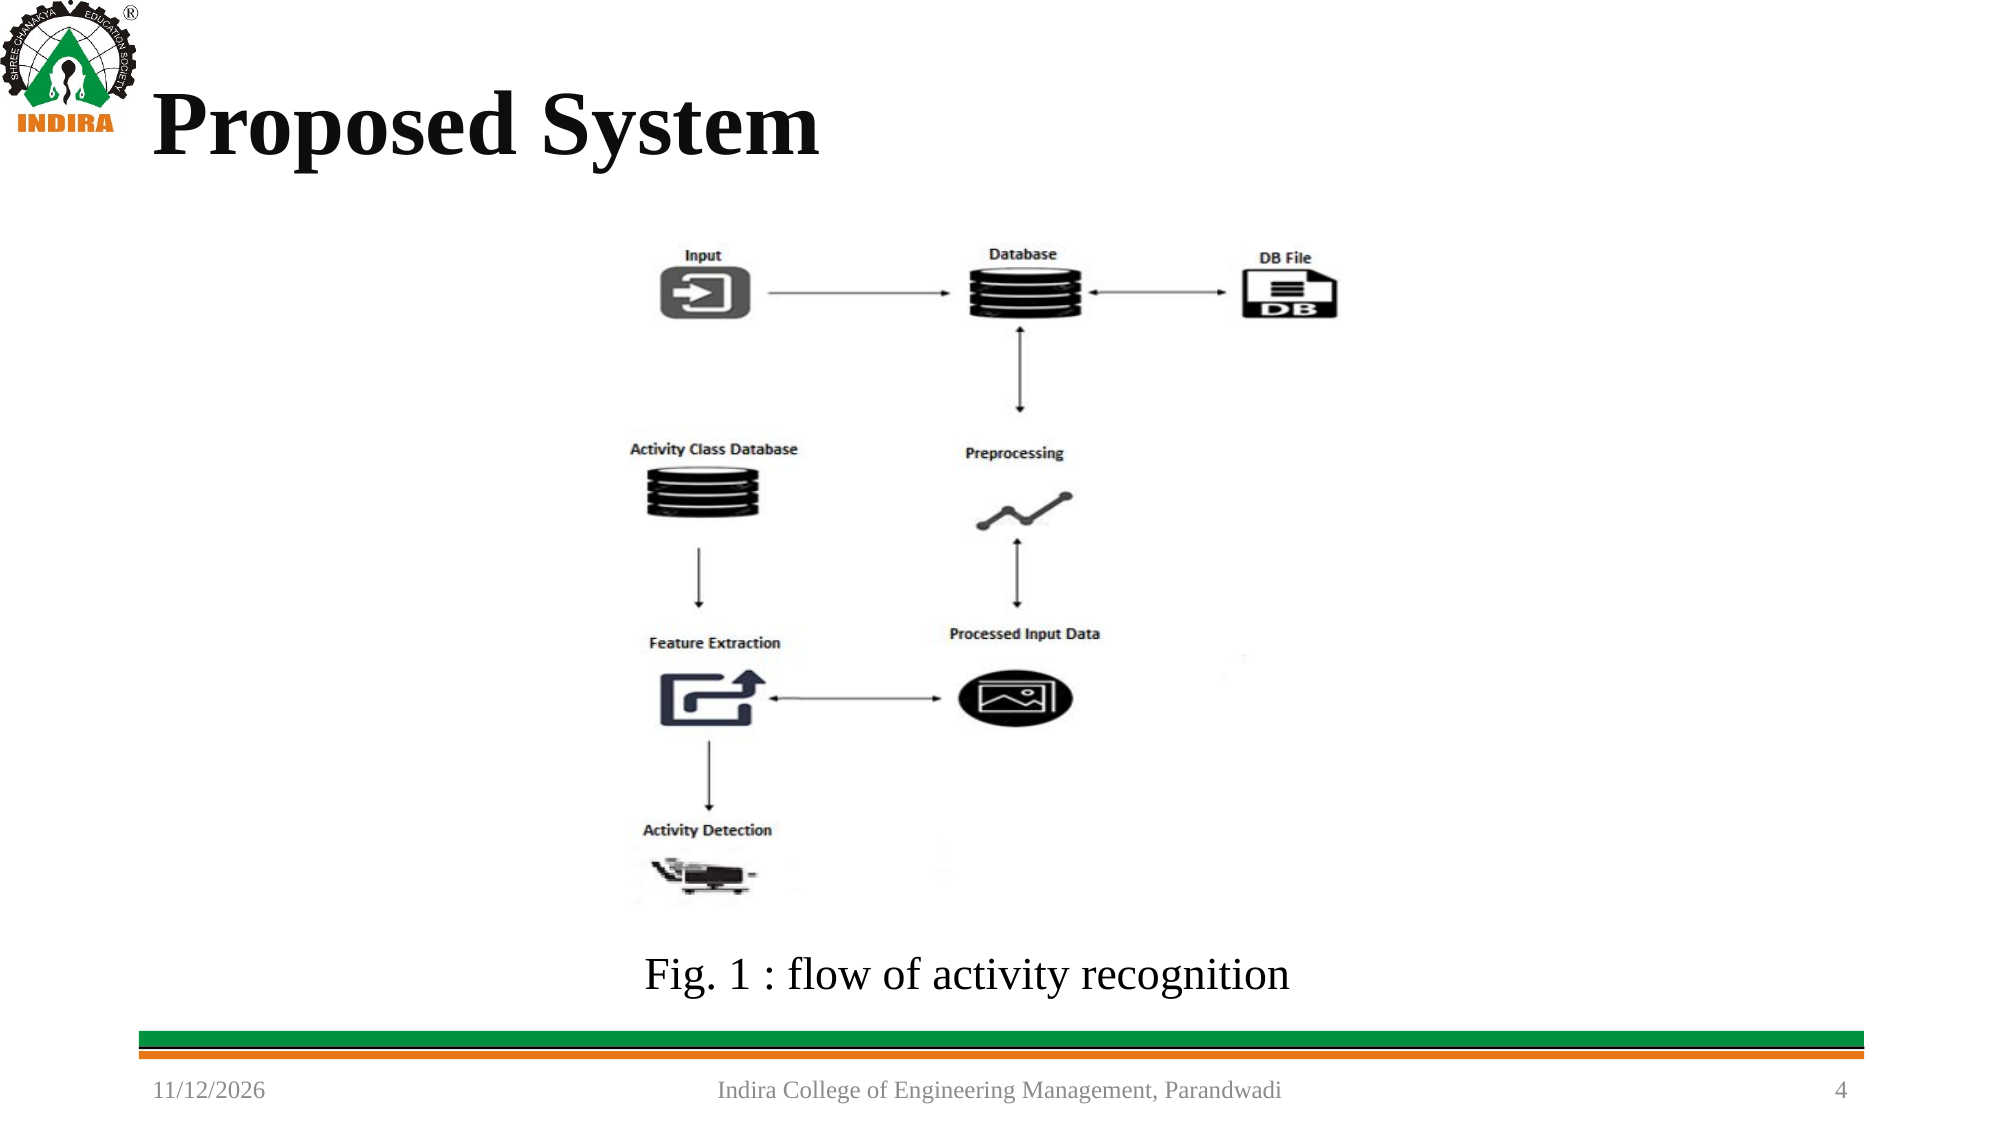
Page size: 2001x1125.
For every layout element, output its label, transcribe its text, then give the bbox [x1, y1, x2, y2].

picture [629, 233, 1371, 912]
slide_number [137, 1058, 588, 1119]
text_box Fig. 1 : flow of activity recognition [629, 936, 1413, 1006]
slide_number 4 [1412, 1058, 1863, 1119]
footer Indira College of Engineering Management, Parandwadi [662, 1058, 1338, 1119]
picture [0, 0, 139, 132]
title Proposed System [136, 46, 1864, 205]
